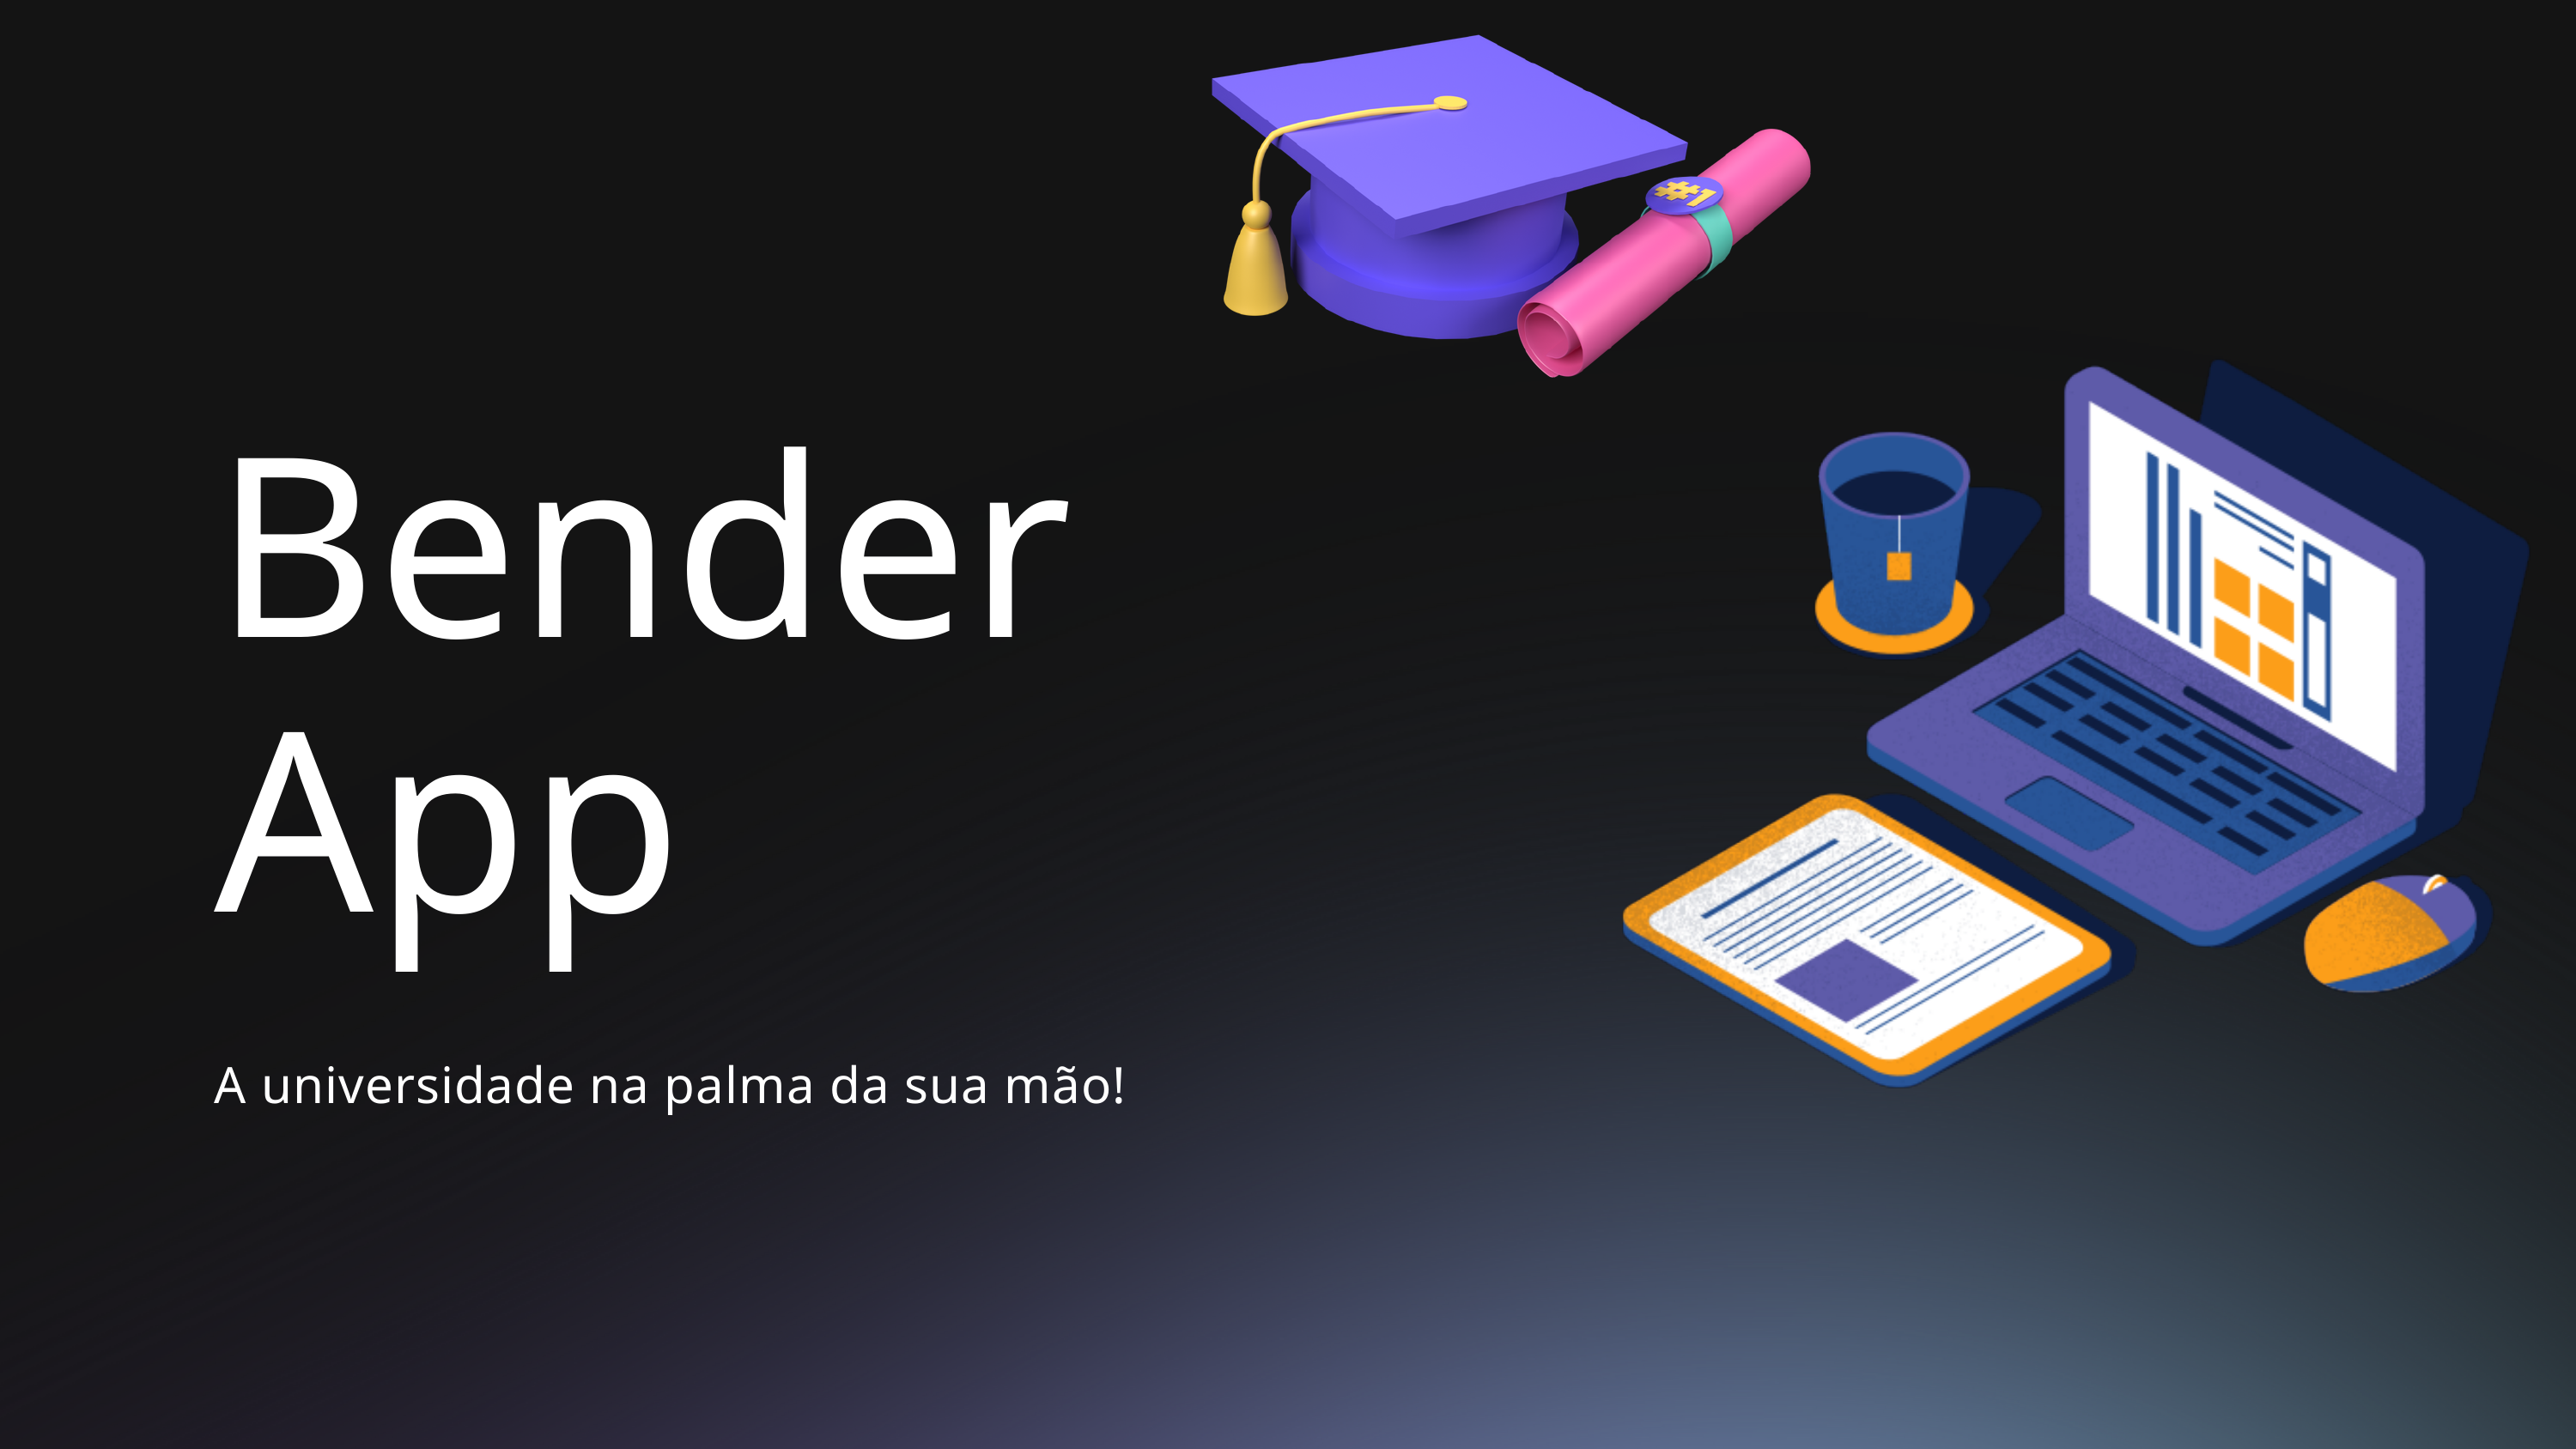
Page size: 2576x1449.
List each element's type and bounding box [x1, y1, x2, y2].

text_box [214, 397, 1811, 1109]
picture [0, 34, 2576, 1449]
